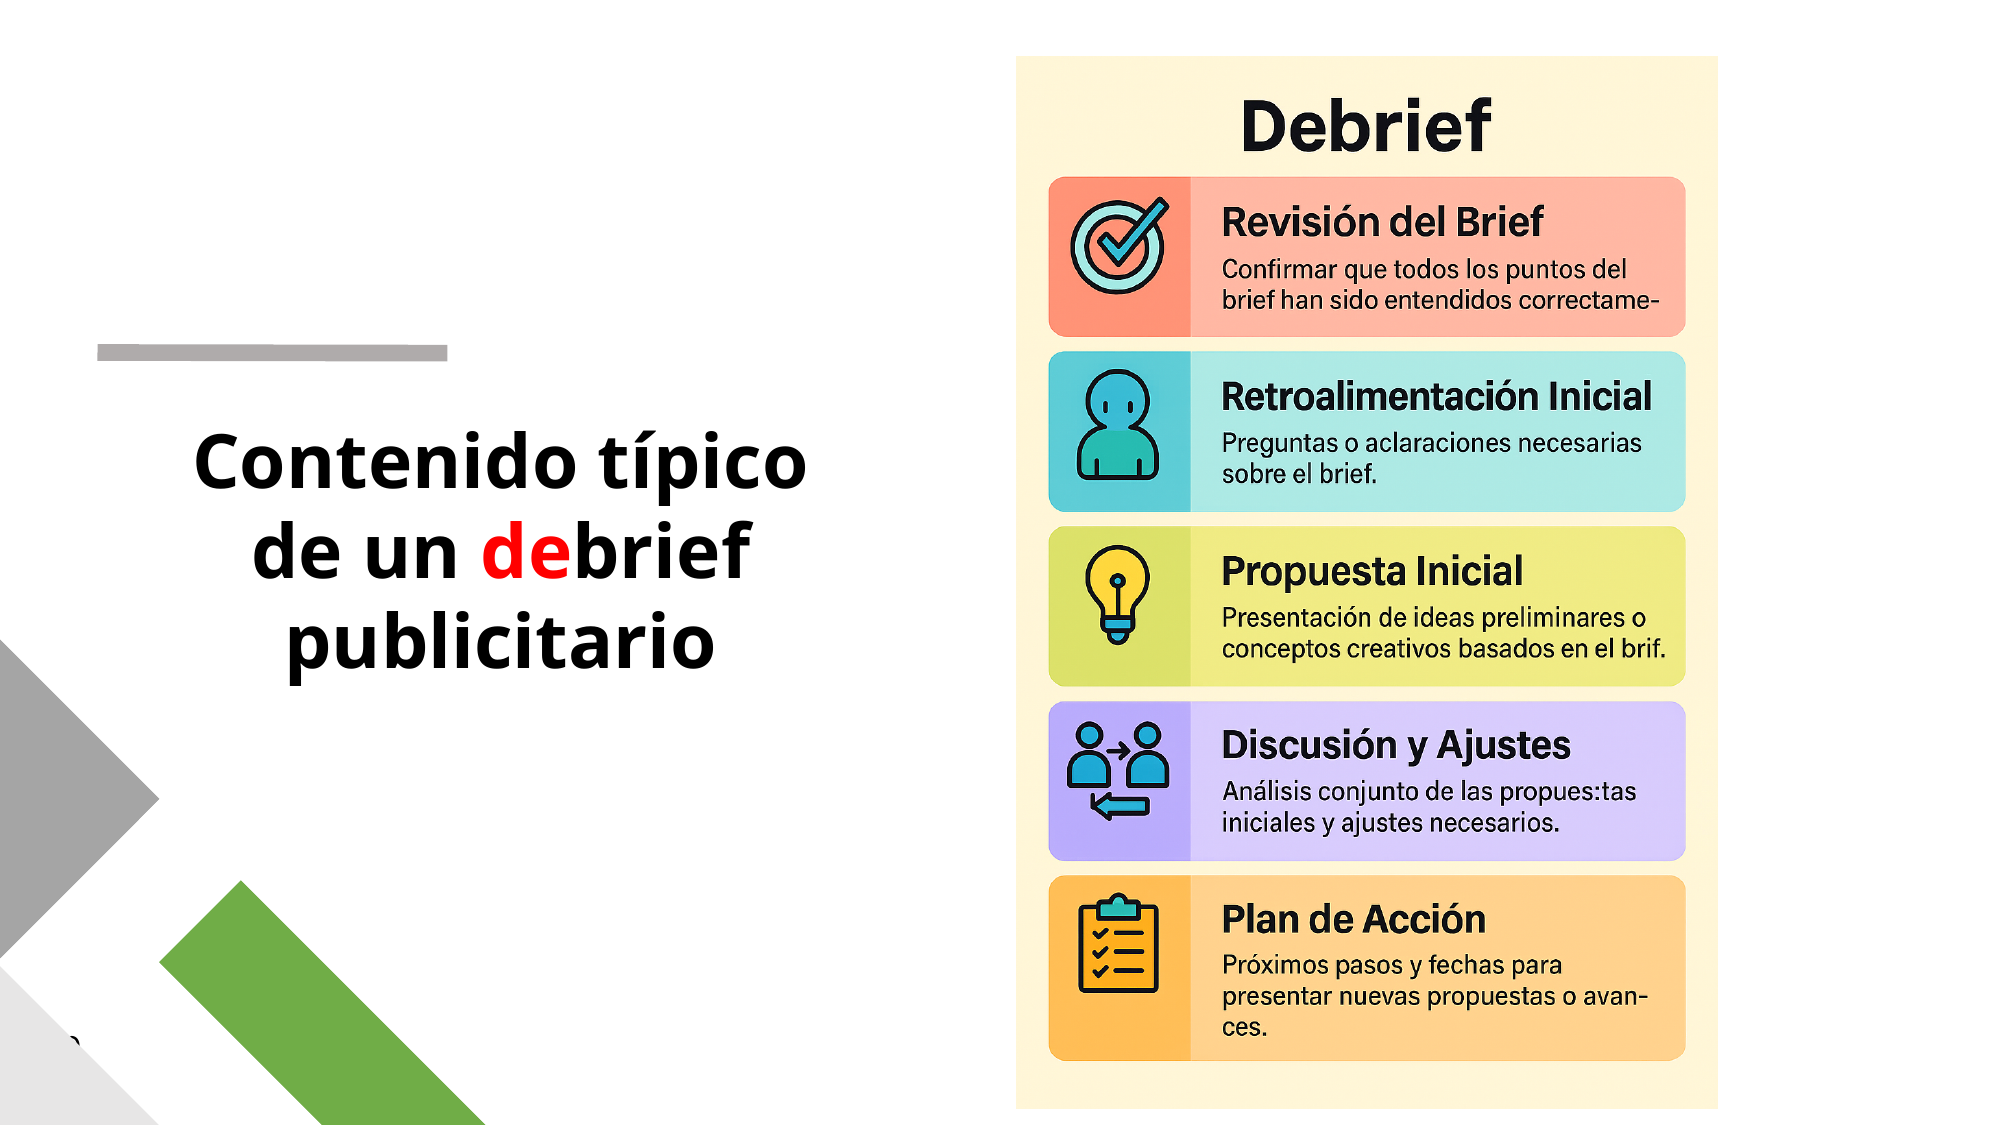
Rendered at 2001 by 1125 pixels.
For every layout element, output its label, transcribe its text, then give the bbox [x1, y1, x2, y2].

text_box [0, 639, 486, 1125]
text_box Contenido típico de un debrief publicitario [158, 405, 843, 799]
picture [1016, 56, 1718, 1109]
